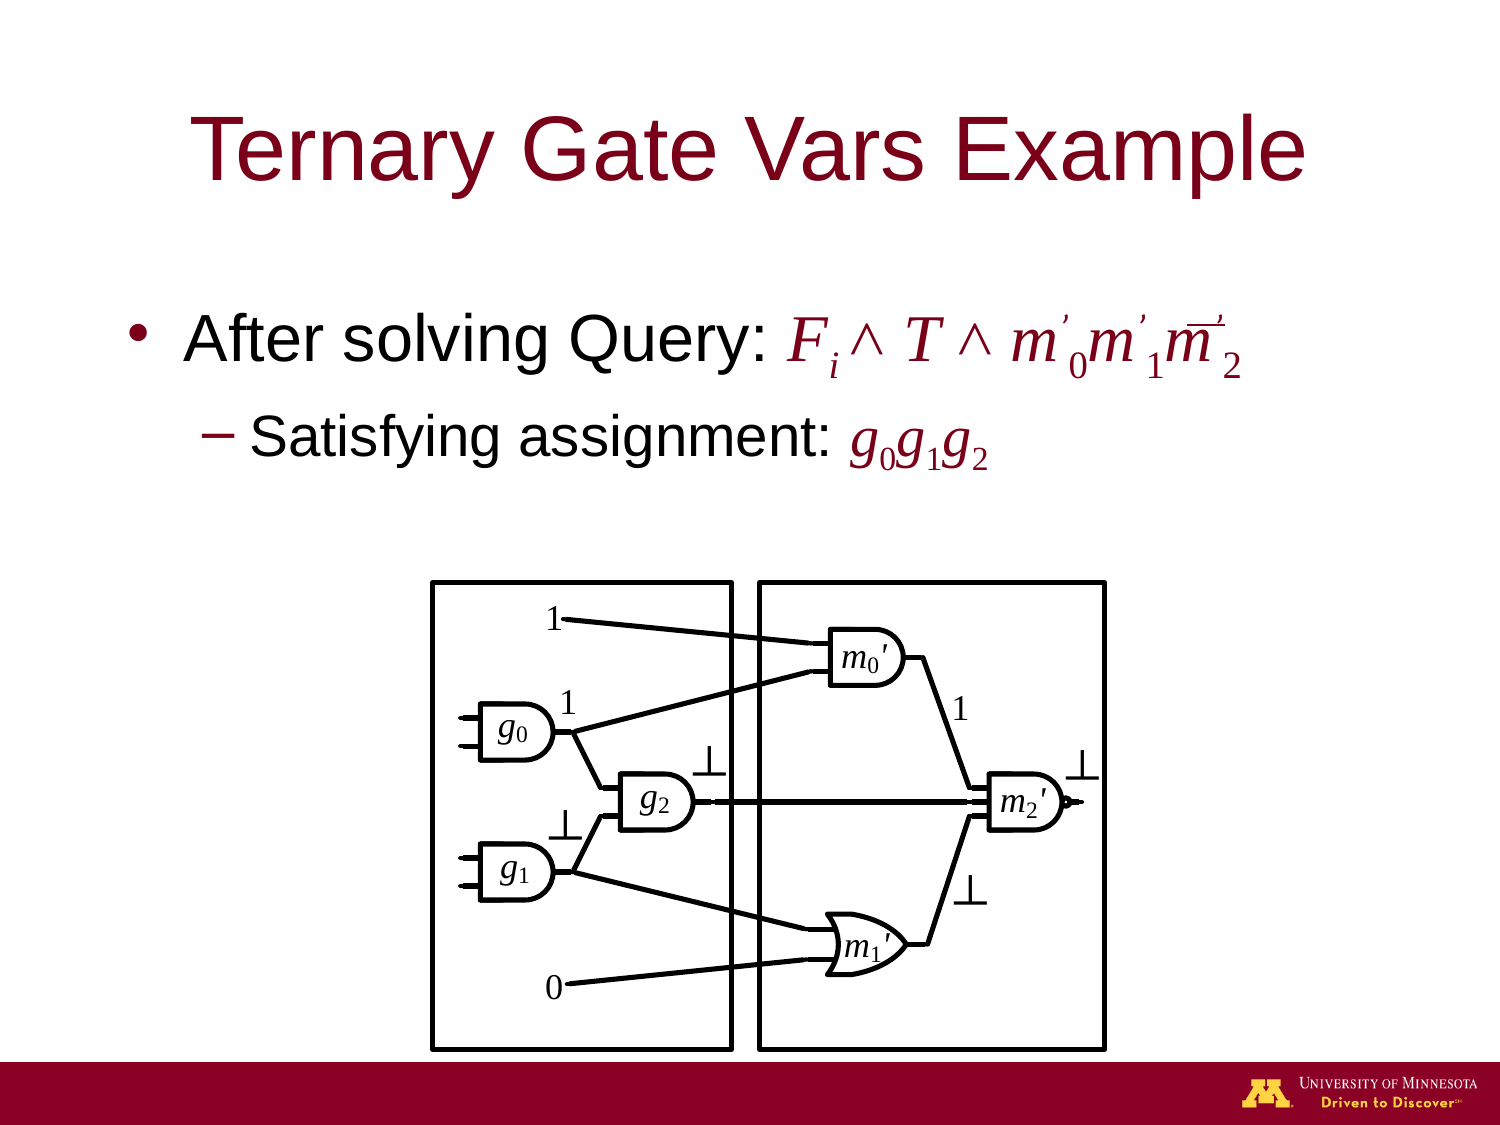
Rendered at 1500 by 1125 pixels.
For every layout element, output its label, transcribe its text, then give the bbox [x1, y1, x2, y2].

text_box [424, 574, 1113, 1058]
list After solving Query: Fi ˄ T ˄ m’0m’1m’2 Satisfying assignment: g0g1g2 [112, 287, 1388, 938]
title Ternary Gate Vars Example [112, 49, 1388, 238]
picture [0, 1062, 1500, 1125]
